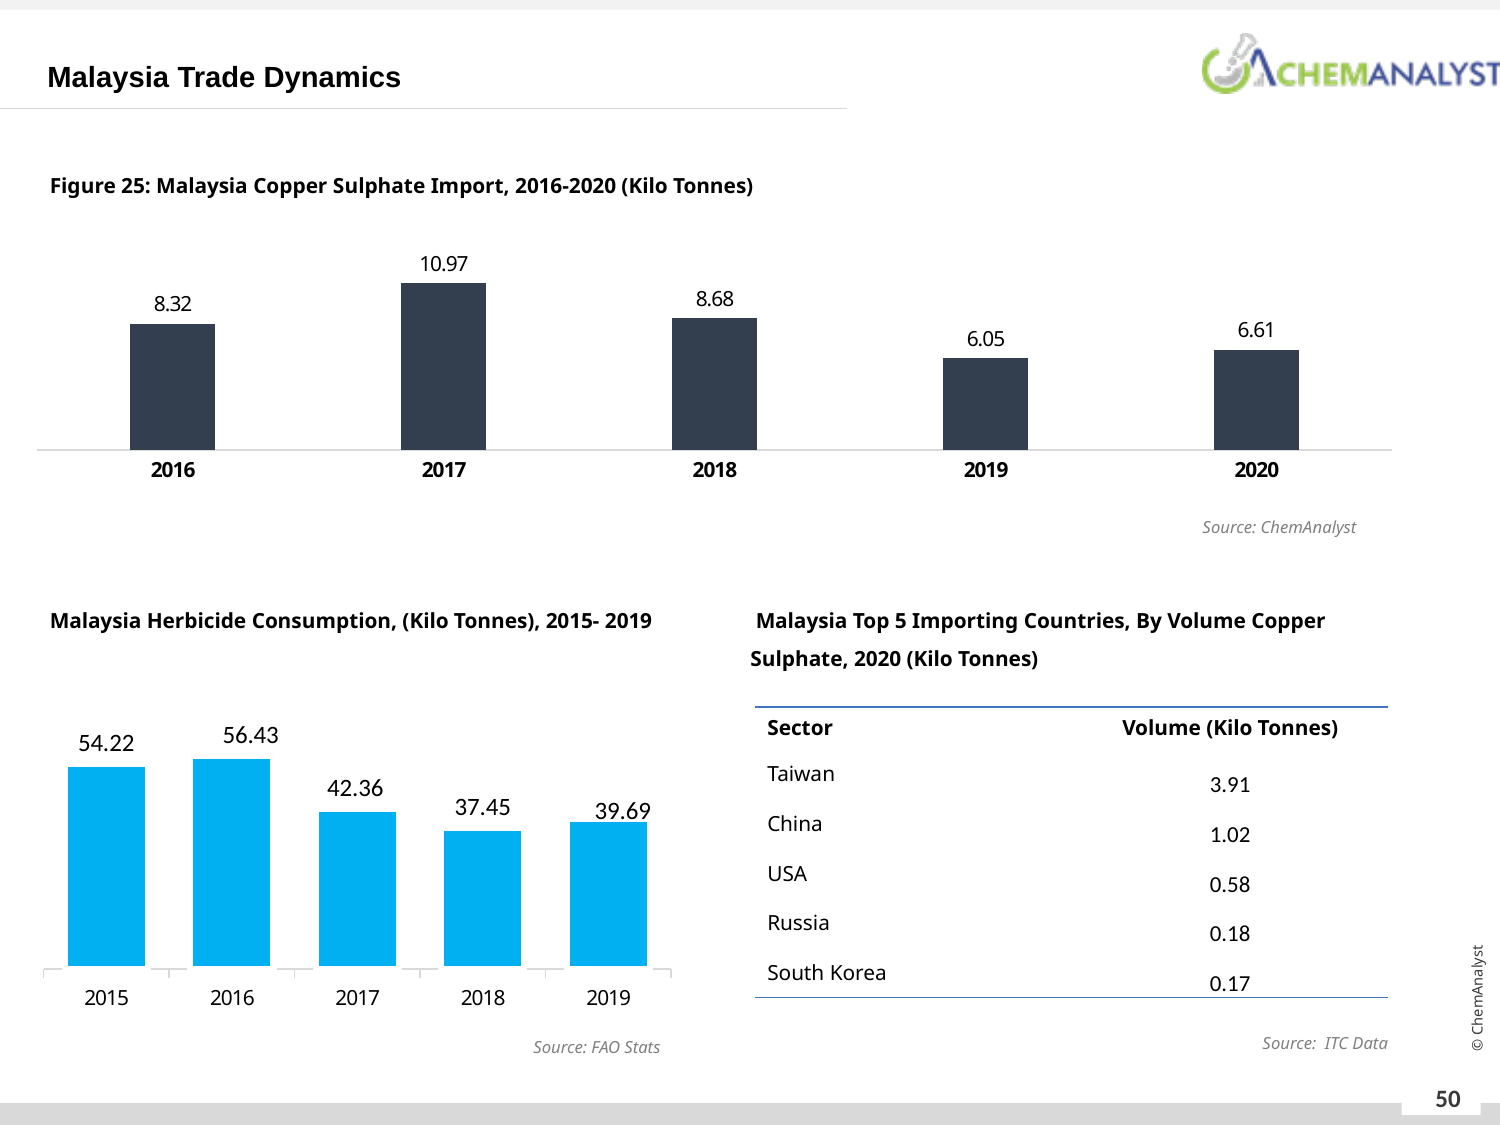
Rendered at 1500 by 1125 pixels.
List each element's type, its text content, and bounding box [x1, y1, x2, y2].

table_cell 1.02 [1072, 798, 1388, 848]
table_cell China [755, 798, 1072, 848]
table_cell South Korea [755, 948, 1072, 997]
table_cell Taiwan [755, 748, 1072, 798]
text_box Source: FAO Stats [492, 1029, 680, 1065]
chart [22, 676, 736, 1018]
text_box Figure 25: Malaysia Copper Sulphate Import, 2016-2020 (Kilo Tonnes) [35, 152, 1359, 205]
text_box Malaysia Herbicide Consumption, (Kilo Tonnes), 2015- 2019 [35, 587, 736, 640]
chart [36, 217, 1393, 530]
table_header Volume (Kilo Tonnes) [1072, 708, 1388, 748]
text_box Source: ChemAnalyst [1009, 530, 1372, 544]
table_cell Russia [755, 898, 1072, 948]
text_box Source: ITC Data [985, 1025, 1403, 1060]
text_box Malaysia Top 5 Importing Countries, By Volume Copper Sulphate, 2020 (Kilo Tonnes) [735, 588, 1437, 716]
table_header Sector [755, 708, 1072, 748]
table_cell 0.18 [1072, 898, 1388, 948]
table_cell 0.17 [1072, 948, 1388, 997]
table_cell USA [755, 848, 1072, 898]
table_cell 0.58 [1072, 848, 1388, 898]
text_box Malaysia Trade Dynamics [32, 50, 1496, 101]
picture [1202, 33, 1500, 94]
table_cell 3.91 [1072, 748, 1388, 798]
